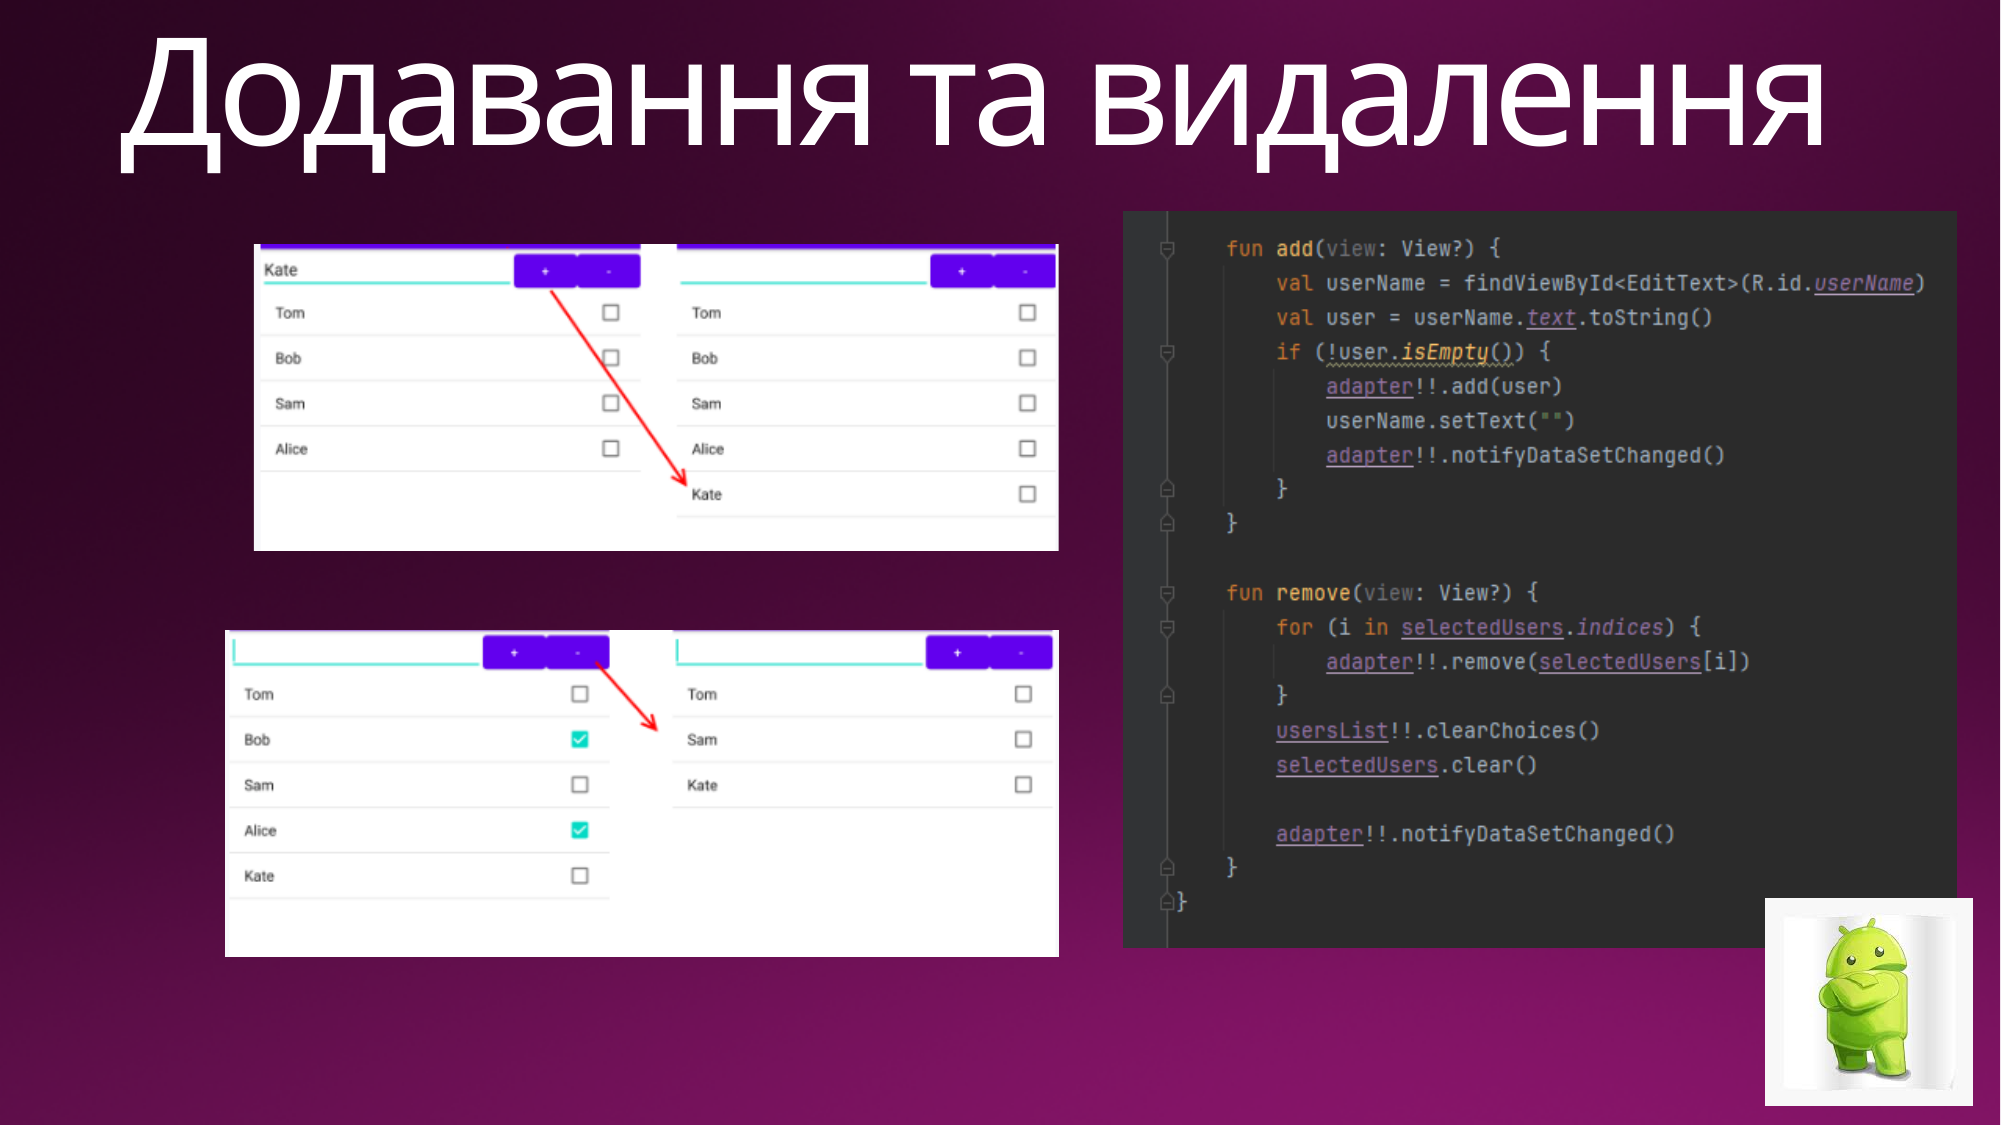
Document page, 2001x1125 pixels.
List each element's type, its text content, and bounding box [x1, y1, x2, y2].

picture [0, 0, 2001, 1125]
text_box [26, 167, 1000, 974]
title Додавання та видалення [85, 8, 1869, 189]
